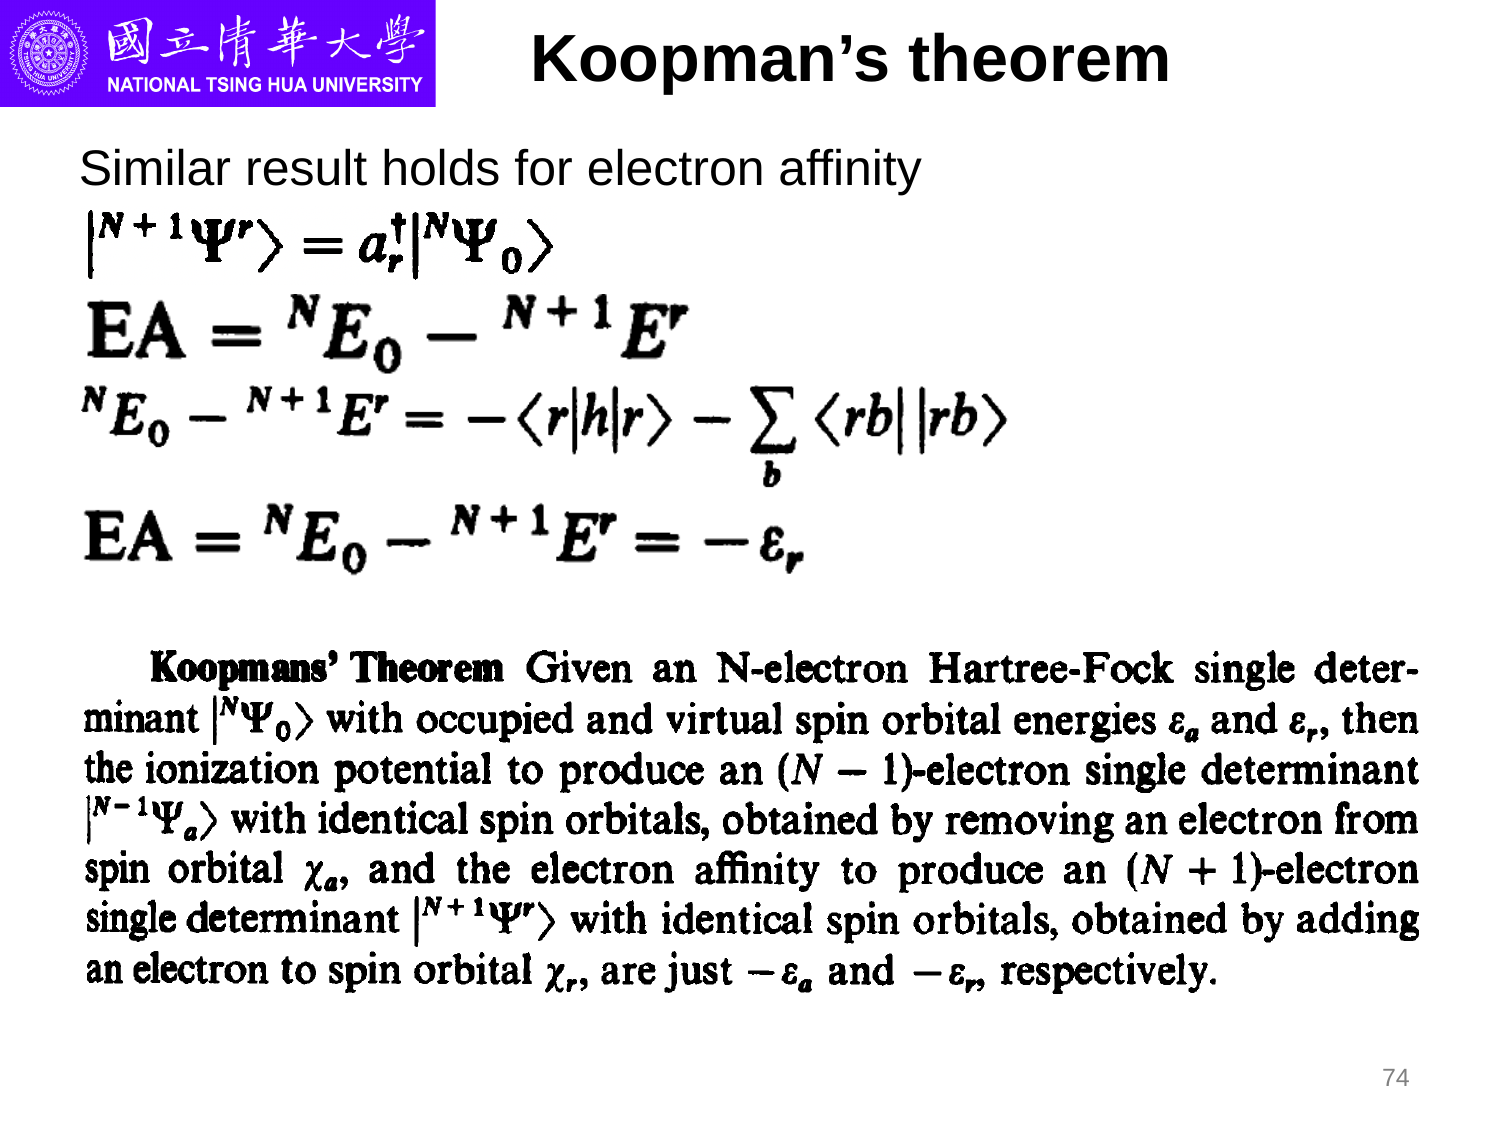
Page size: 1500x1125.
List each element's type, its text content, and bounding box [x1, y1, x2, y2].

picture [79, 383, 1013, 492]
picture [79, 294, 696, 377]
picture [79, 205, 557, 288]
title Koopman’s theorem [515, 0, 1425, 107]
text_box Similar result holds for electron affinity [64, 127, 1425, 203]
picture [79, 647, 1426, 998]
picture [0, 0, 436, 107]
picture [79, 498, 809, 581]
slide_number 74 [1308, 1050, 1425, 1103]
